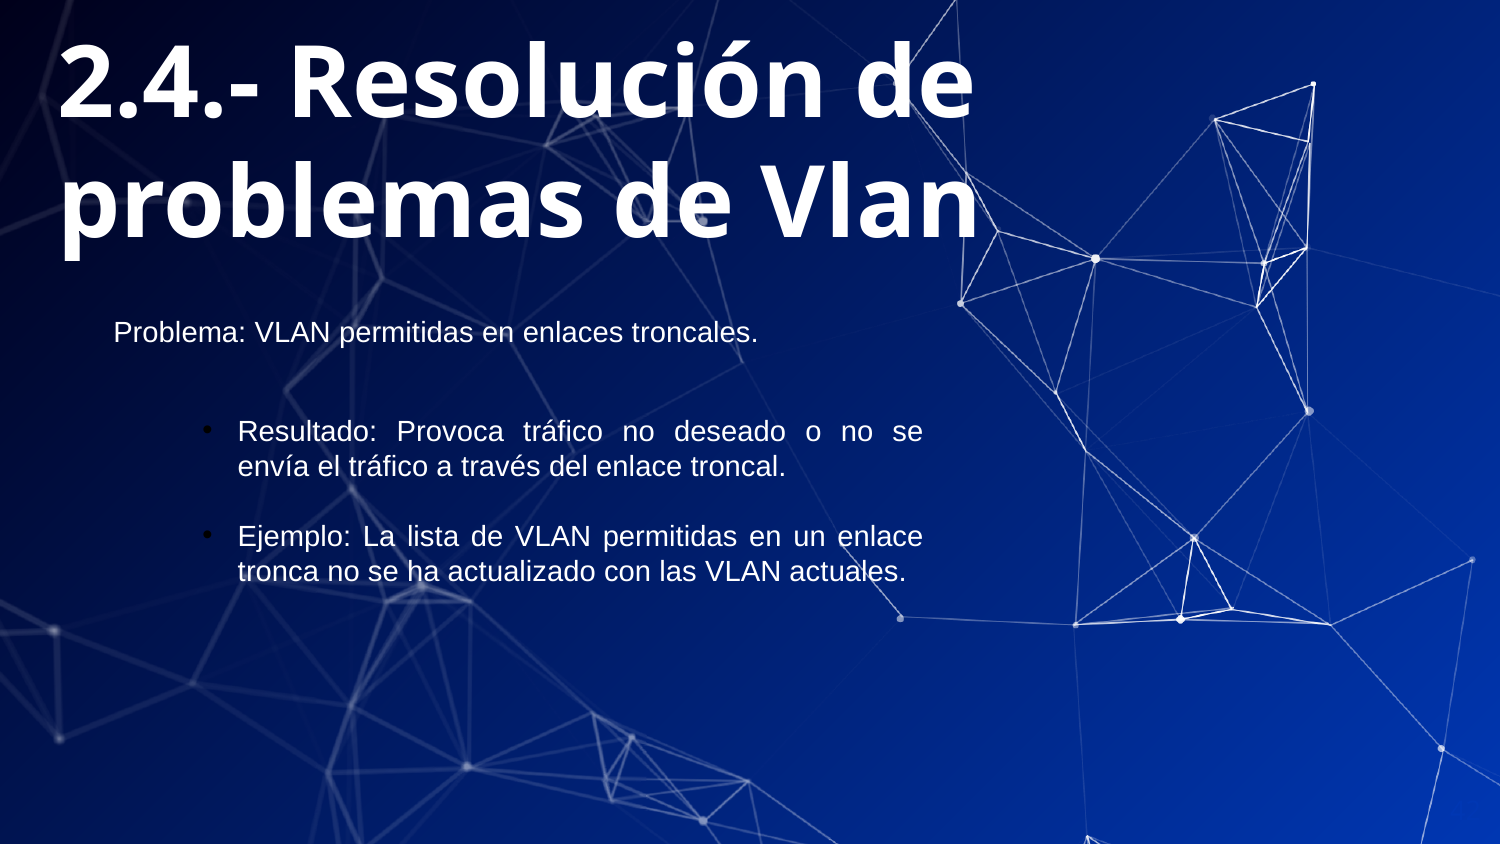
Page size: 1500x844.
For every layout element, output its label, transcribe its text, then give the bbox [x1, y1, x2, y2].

text_box Problema: VLAN permitidas en enlaces troncales. [98, 306, 851, 356]
picture [0, 0, 1500, 844]
text_box 2.4.- Resolución de problemas de Vlan [57, 117, 1395, 258]
slide_number 42 [1391, 779, 1482, 844]
text_box Resultado: Provoca tráfico no deseado o no se envía el tráfico a través del enlace troncal. Ejemplo: La lista de VLAN permitidas en un enlace tronca no se ha actualizado con las VLAN actuales. [187, 404, 940, 595]
